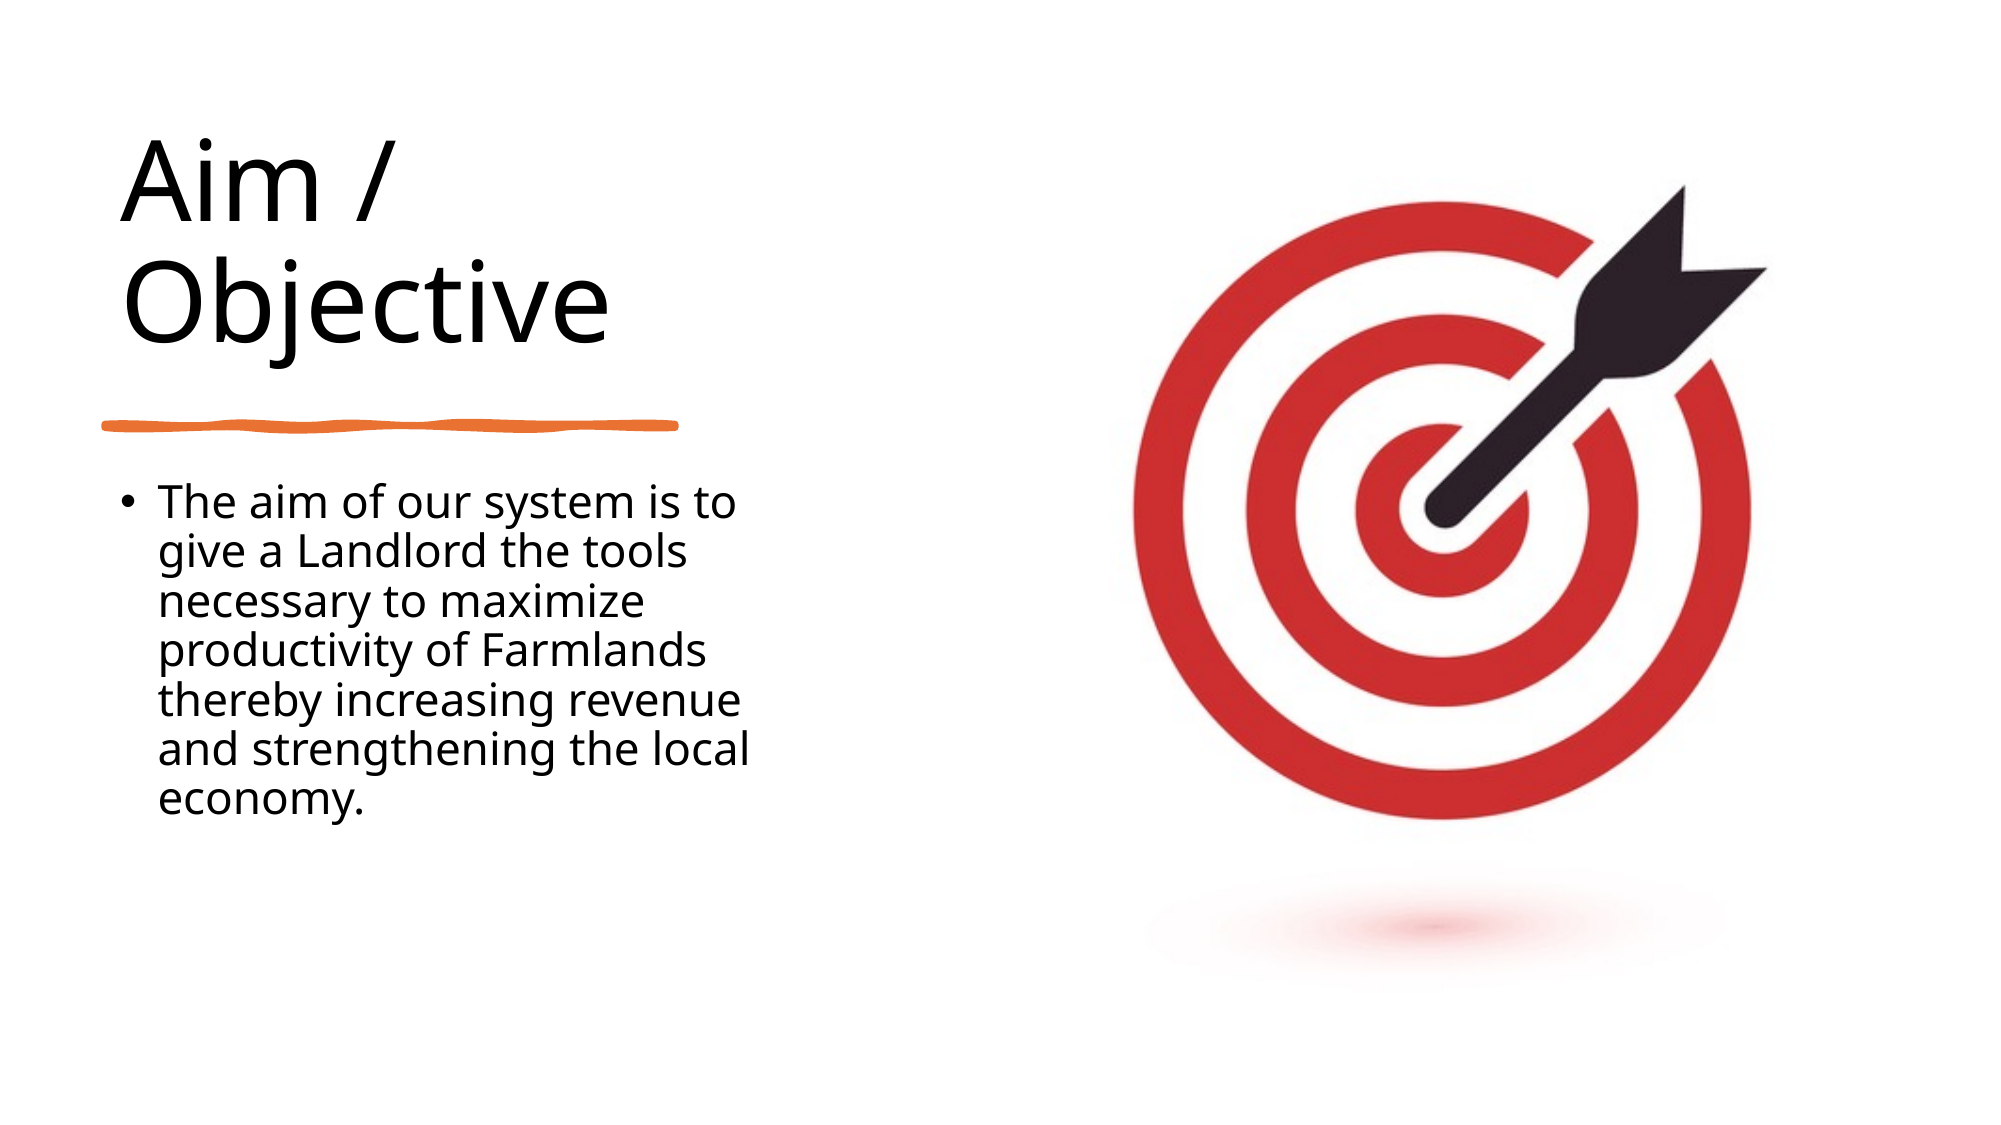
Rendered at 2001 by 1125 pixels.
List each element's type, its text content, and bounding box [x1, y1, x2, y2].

title Aim / Objective [105, 53, 870, 375]
text_box [0, 0, 870, 1125]
text_box [103, 420, 677, 432]
list The aim of our system is to give a Landlord the tools necessary to maximize productivity of Farmlands thereby increasing revenue and strengthening the local economy. [105, 471, 802, 1016]
picture [870, 0, 2000, 1125]
